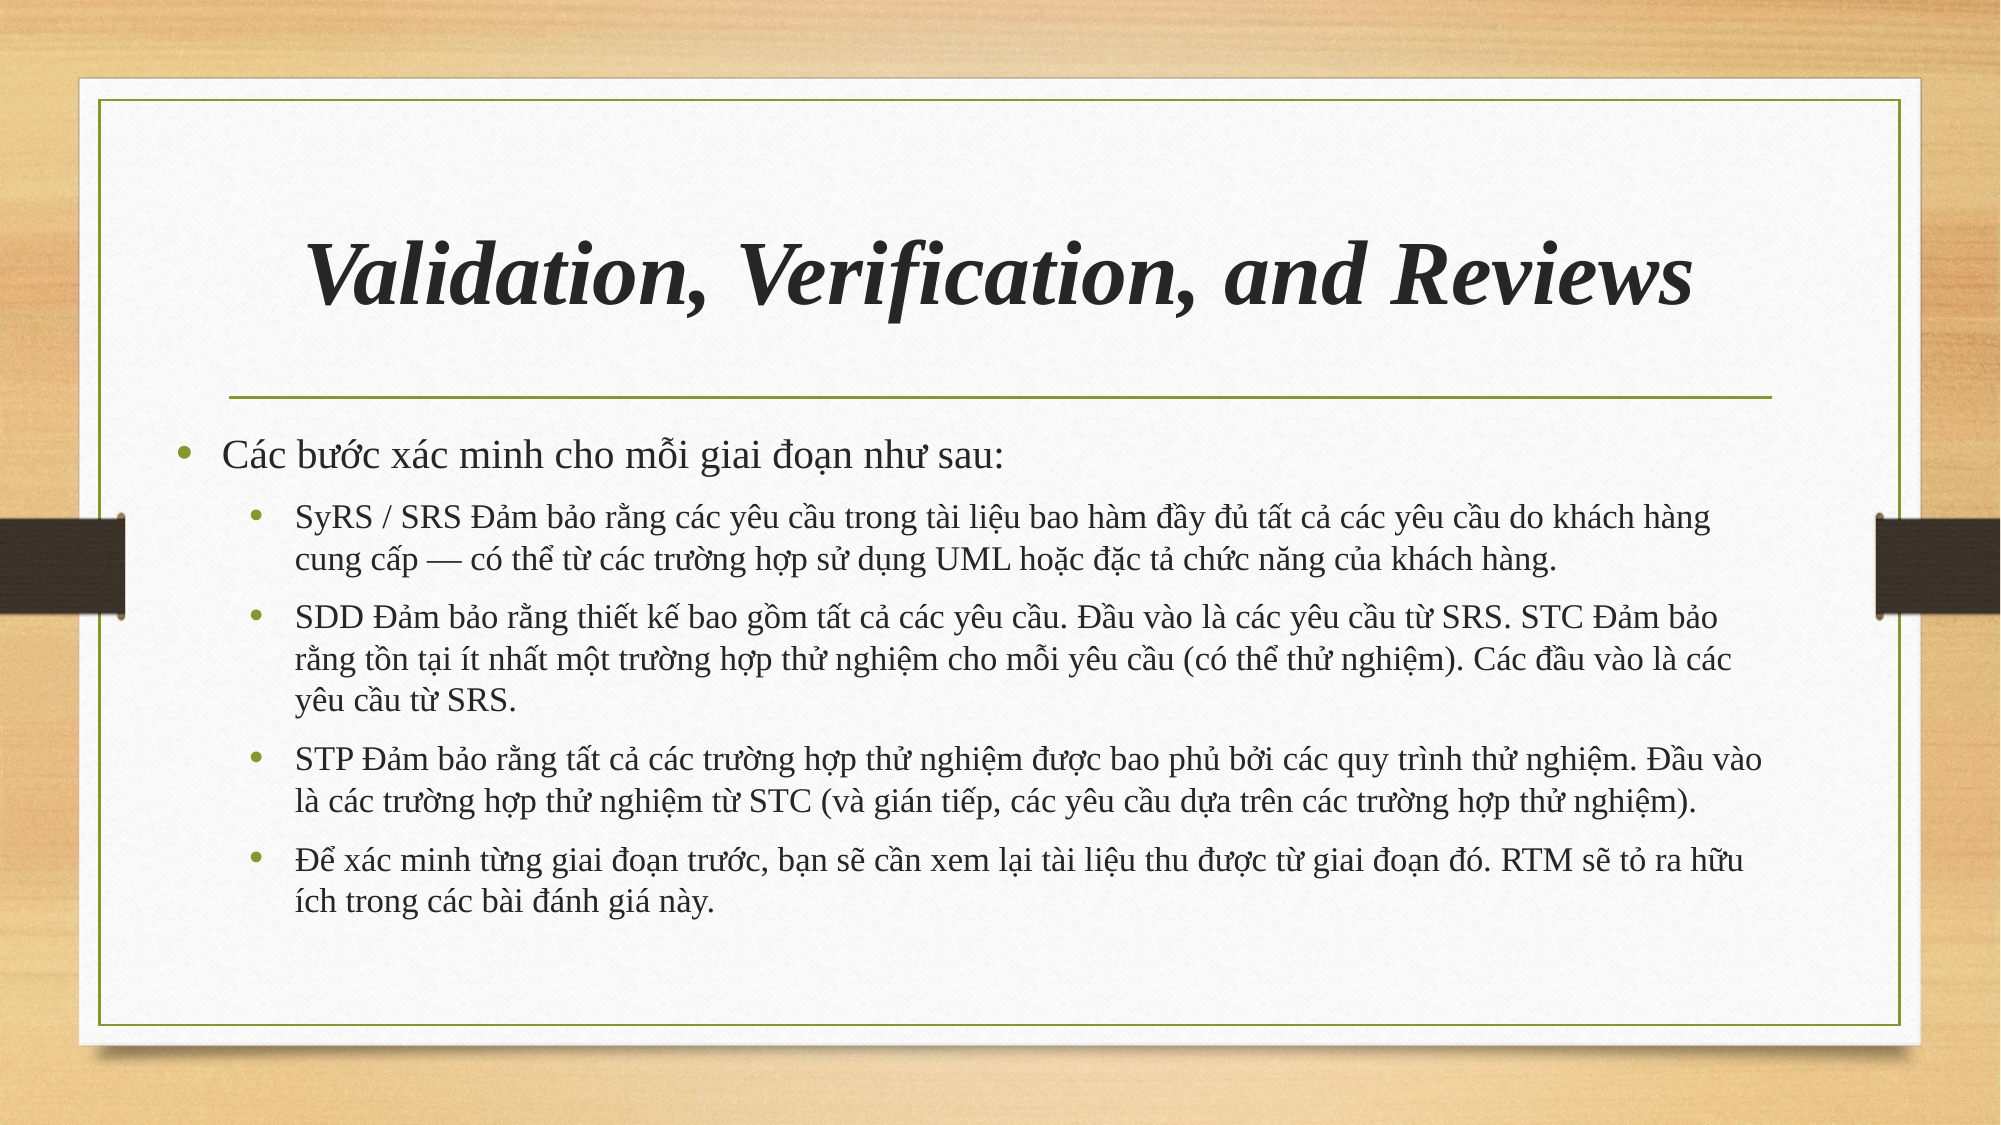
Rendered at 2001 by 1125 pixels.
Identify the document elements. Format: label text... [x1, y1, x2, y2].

title Validation, Verification, and Reviews [212, 161, 1788, 375]
list Các bước xác minh cho mỗi giai đoạn như sau: SyRS / SRS Đảm bảo rằng các yêu cầu trong tài liệu bao hàm đầy đủ tất cả các yêu cầu do khách hàng cung cấp — có thể từ các trường hợp sử dụng UML hoặc đặc tả chức năng của khách hàng. SDD Đảm bảo rằng thiết kế bao gồm tất cả các yêu cầu. Đầu vào là các yêu cầu từ SRS. STC Đảm bảo rằng tồn tại ít nhất một trường hợp thử nghiệm cho mỗi yêu cầu (có thể thử nghiệm). Các đầu vào là các yêu cầu từ SRS. STP Đảm bảo rằng tất cả các trường hợp thử nghiệm được bao phủ bởi các quy trình thử nghiệm. Đầu vào là các trường hợp thử nghiệm từ STC (và gián tiếp, các yêu cầu dựa trên các trường hợp thử nghiệm). Để xác minh từng giai đoạn trước, bạn sẽ cần xem lại tài liệu thu được từ giai đoạn đó. RTM sẽ tỏ ra hữu ích trong các bài đánh giá này. [161, 419, 1788, 969]
picture [0, 0, 2001, 1125]
